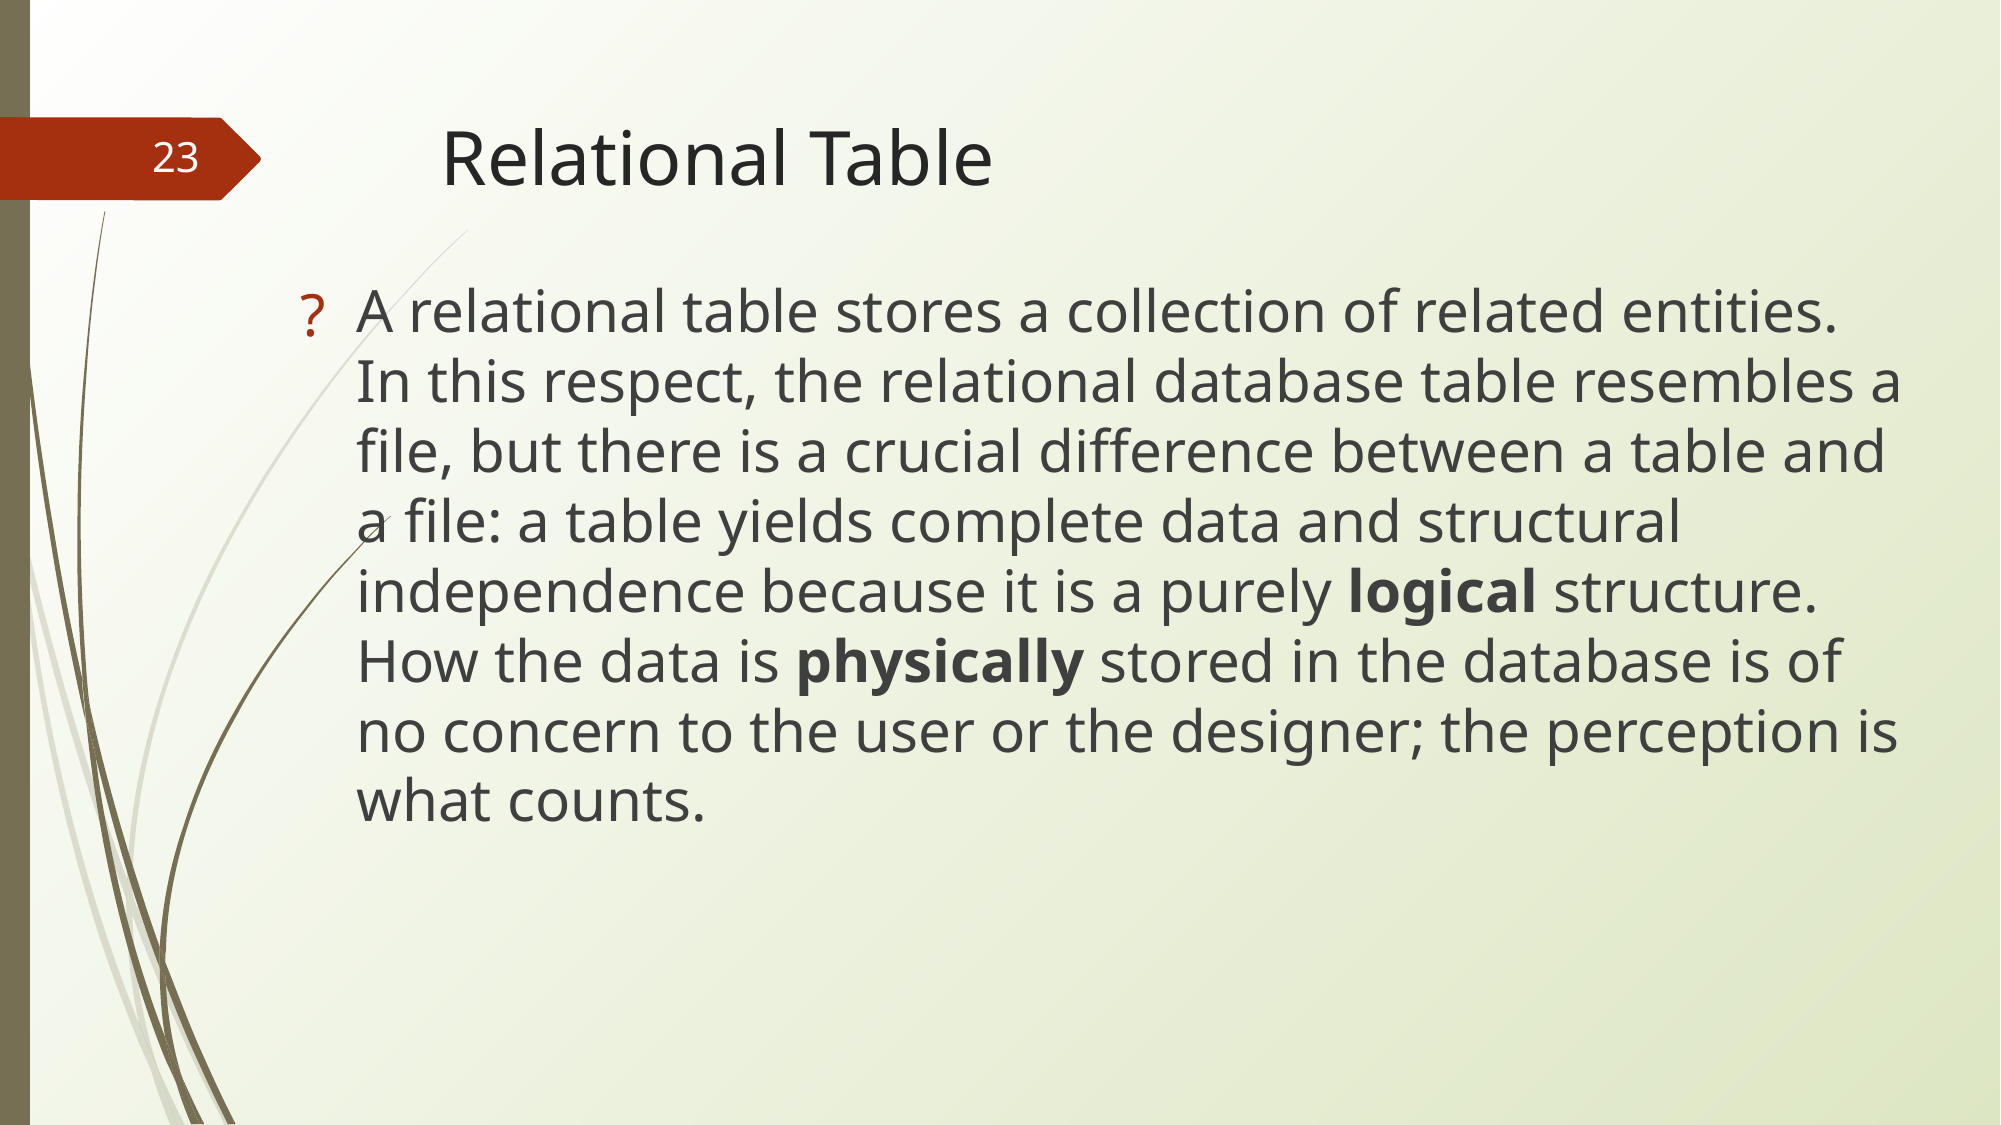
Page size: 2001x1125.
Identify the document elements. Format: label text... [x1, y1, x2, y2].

list A relational table stores a collection of related entities. In this respect, the relational database table resembles a file, but there is a crucial difference between a table and a file: a table yields complete data and structural independence because it is a purely logical structure. How the data is physically stored in the database is of no concern to the user or the designer; the perception is what counts. [285, 267, 1922, 1094]
title Relational Table [425, 102, 1888, 267]
slide_number ‹#› [87, 129, 216, 190]
